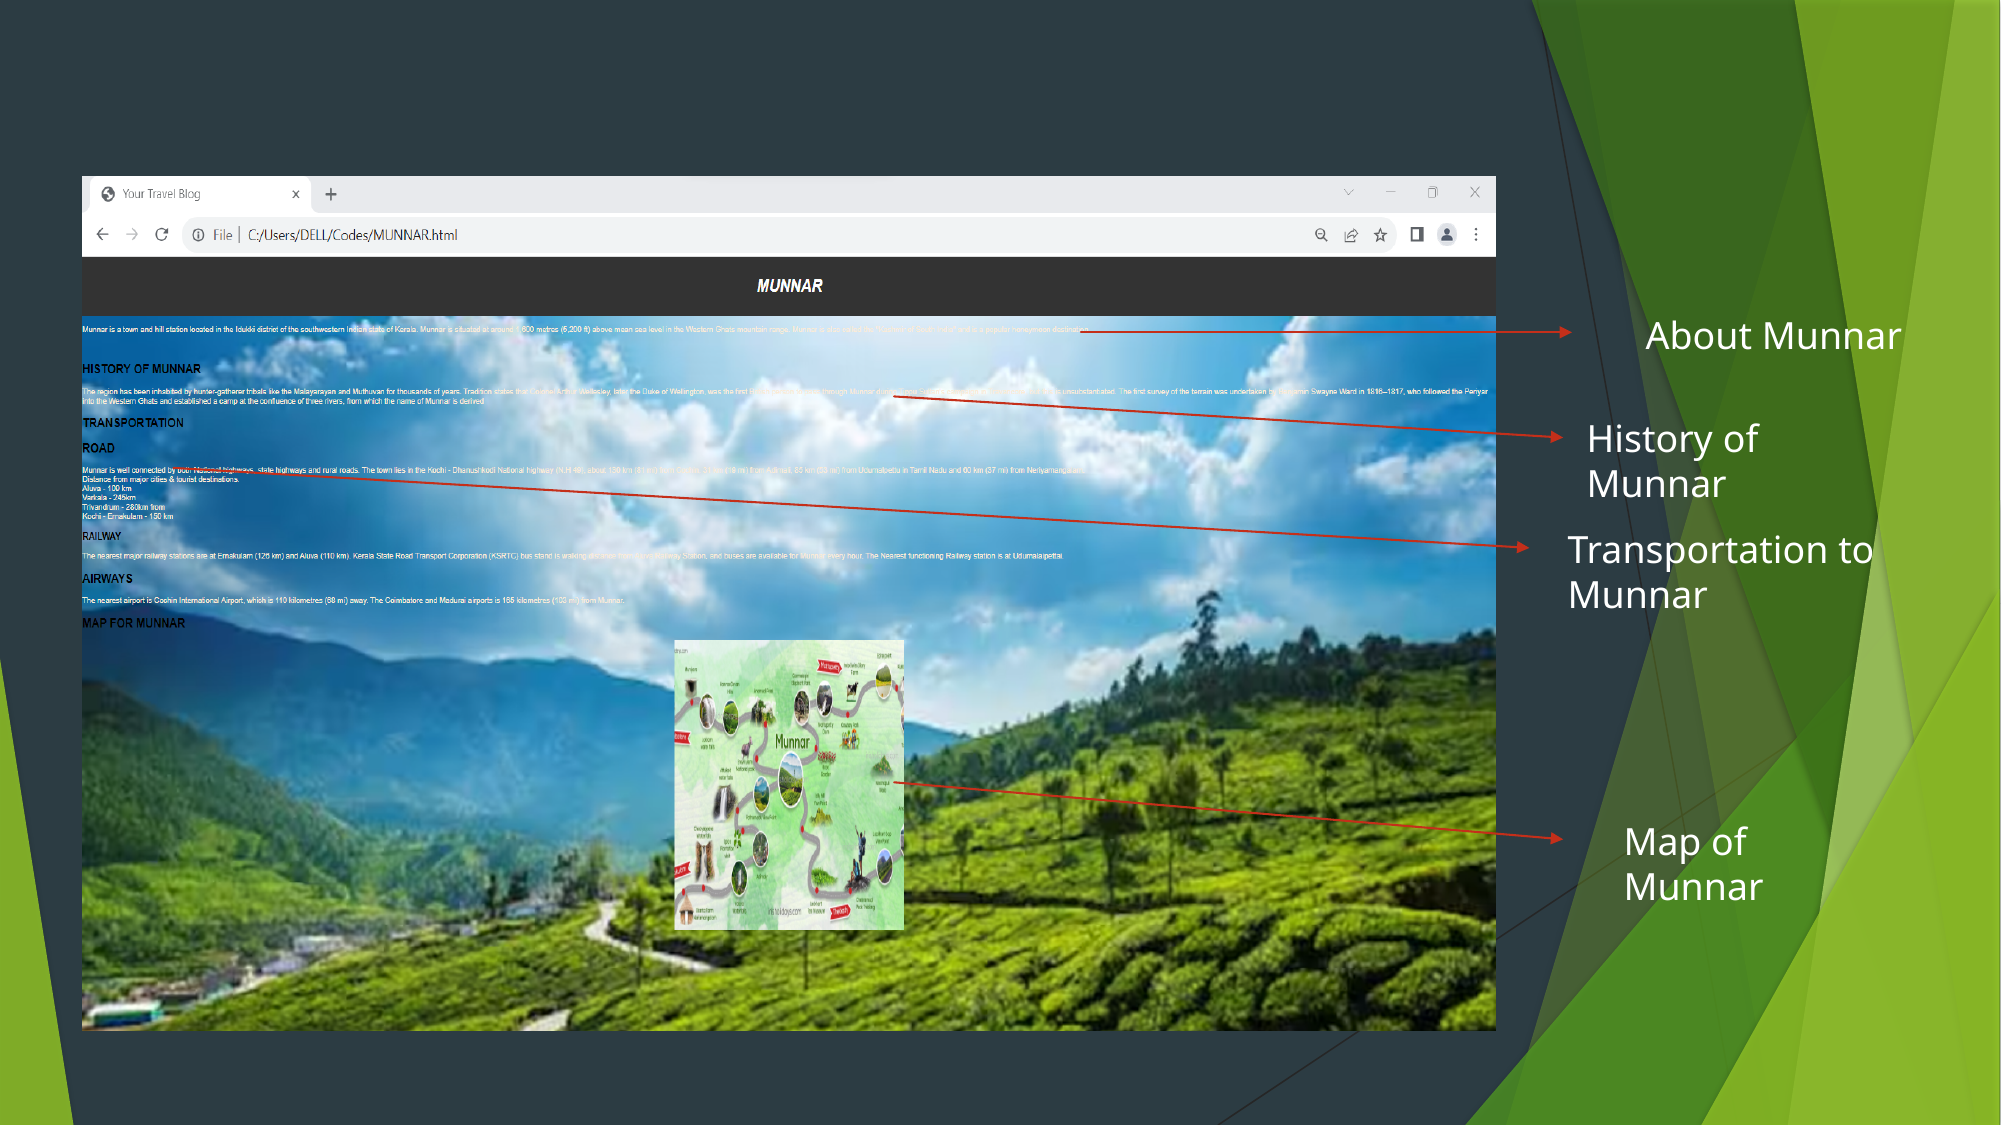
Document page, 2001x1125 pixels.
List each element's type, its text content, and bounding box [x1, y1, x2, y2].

text_box About Munnar [1630, 304, 1943, 365]
text_box Transportation to Munnar [1552, 519, 2000, 624]
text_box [172, 467, 1530, 549]
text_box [893, 781, 1564, 840]
picture [81, 175, 1496, 1032]
text_box Map of Munnar [1608, 810, 1903, 916]
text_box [893, 395, 1564, 439]
text_box History of Munnar [1571, 407, 1903, 513]
